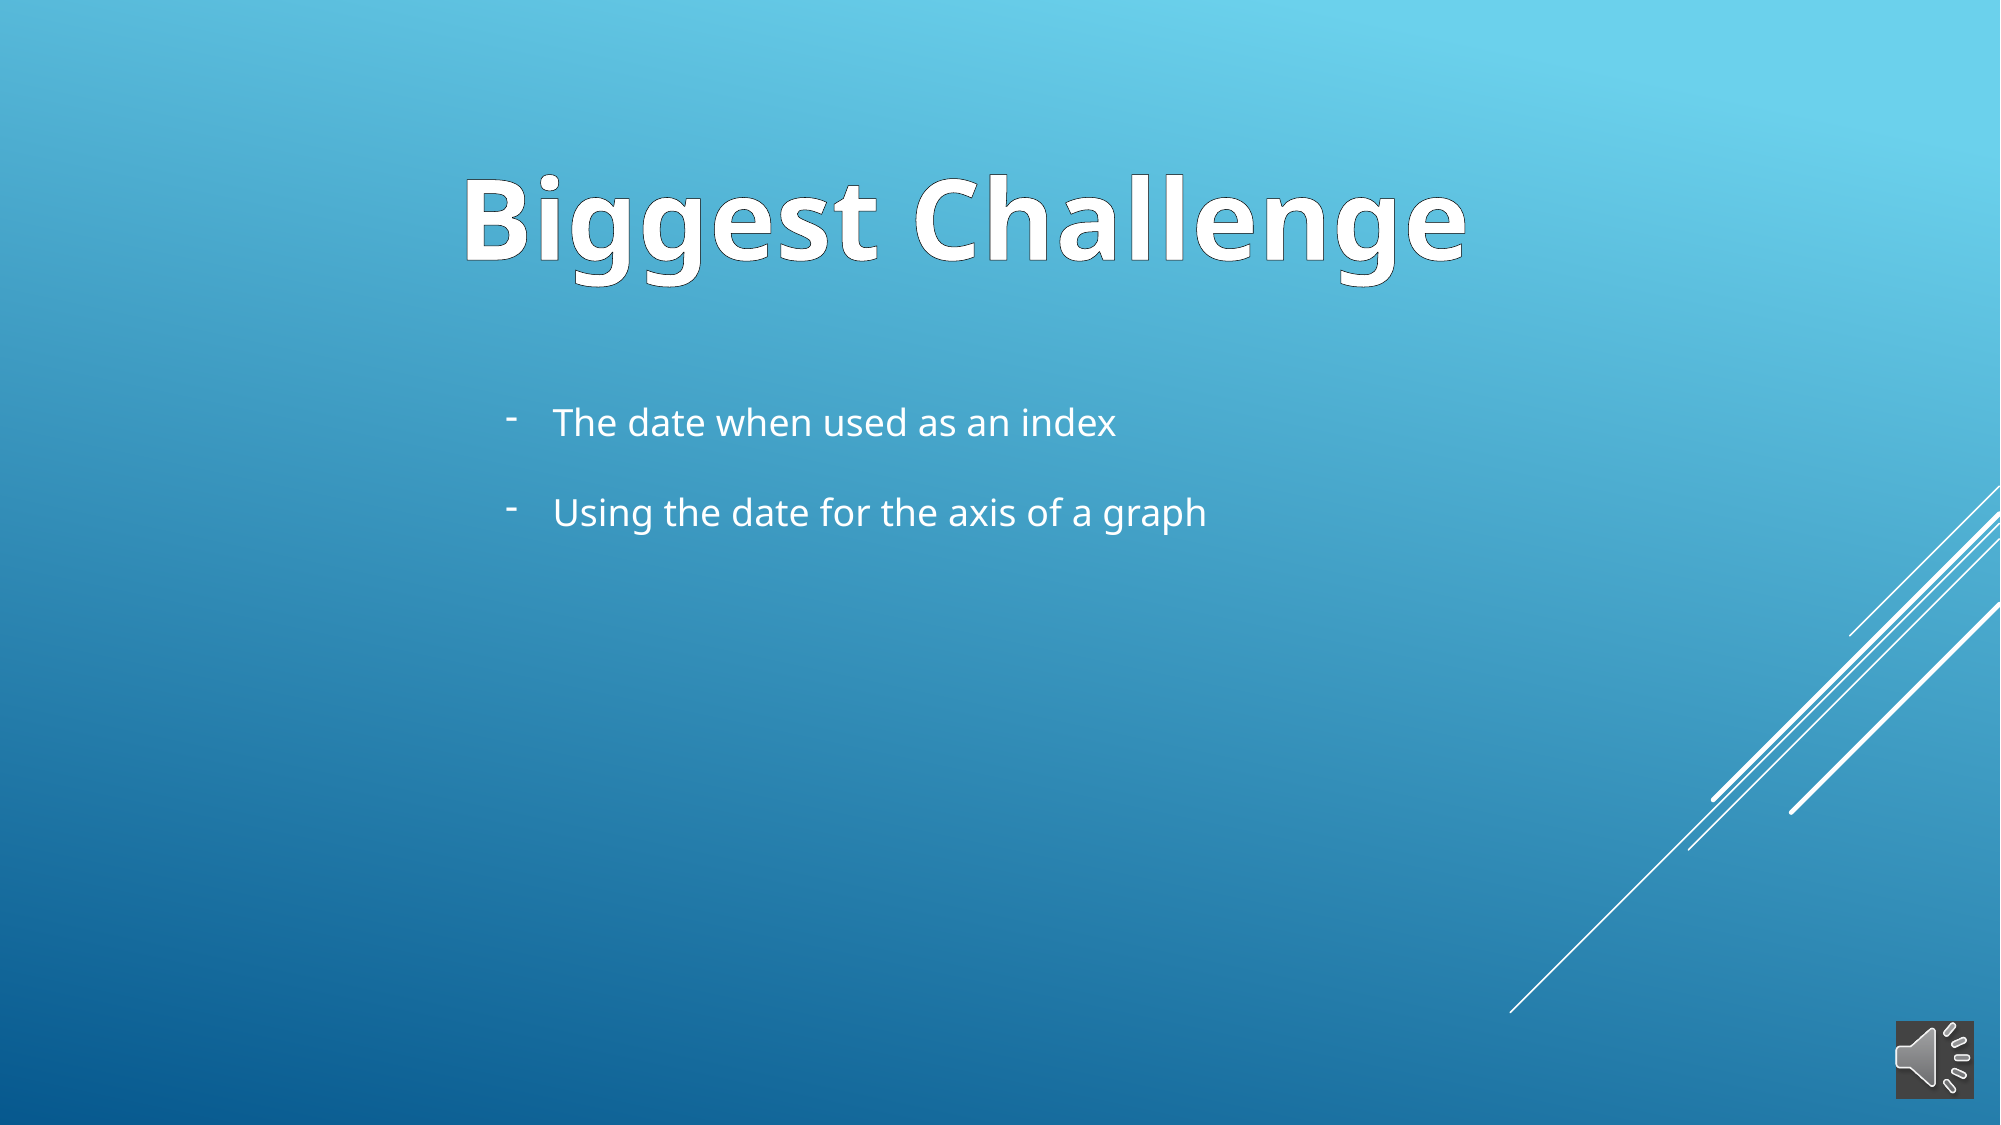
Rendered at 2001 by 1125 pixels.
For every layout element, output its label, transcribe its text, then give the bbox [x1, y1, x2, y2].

text_box Biggest Challenge [442, 140, 1486, 291]
picture [1894, 1019, 1976, 1101]
text_box The date when used as an index Using the date for the axis of a graph [490, 391, 1425, 542]
